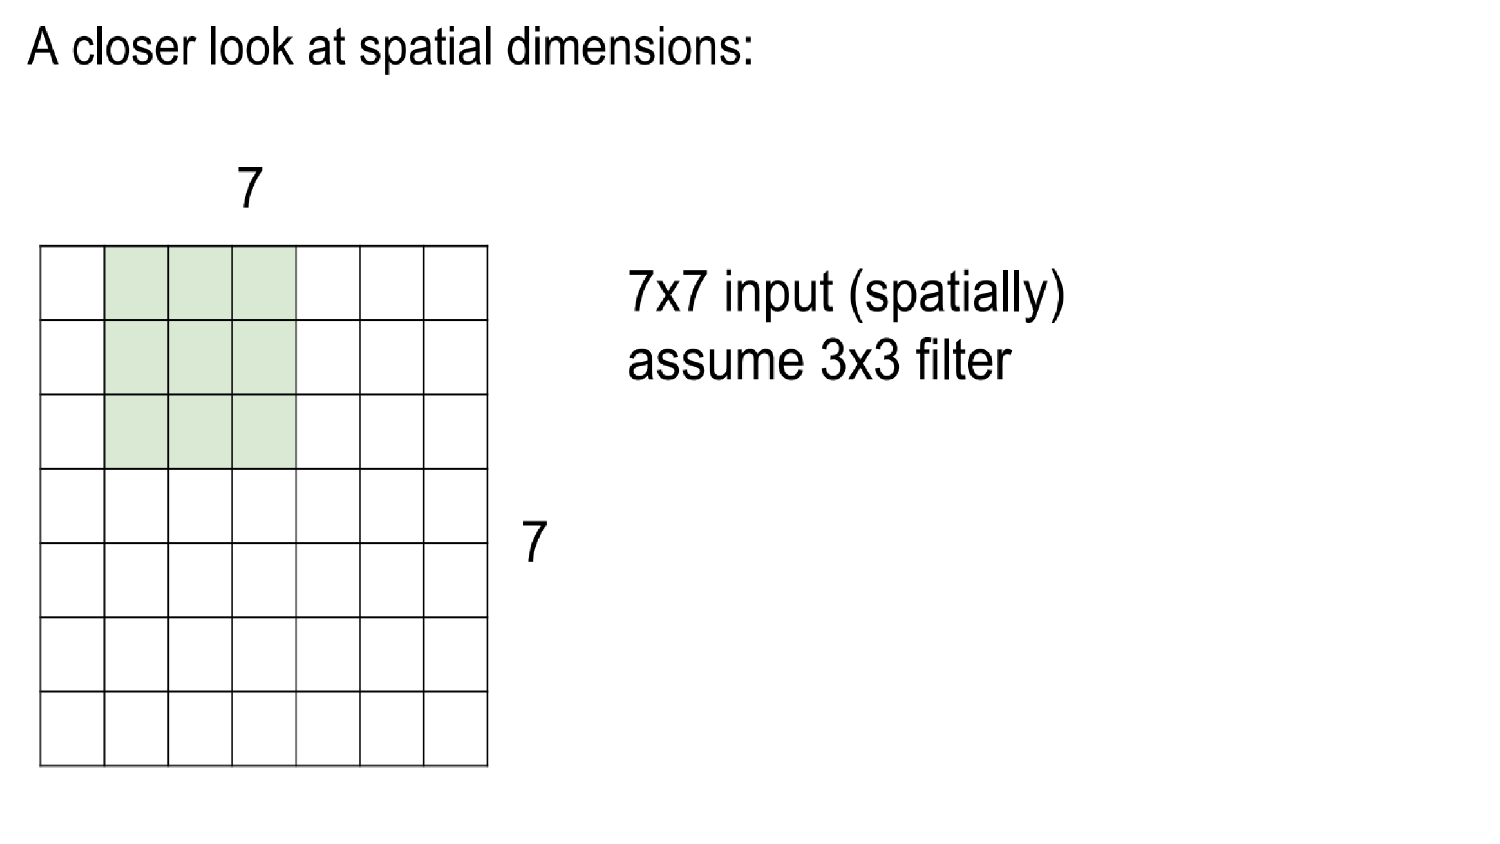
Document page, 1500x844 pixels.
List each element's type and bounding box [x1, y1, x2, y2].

text_box [0, 0, 1500, 844]
